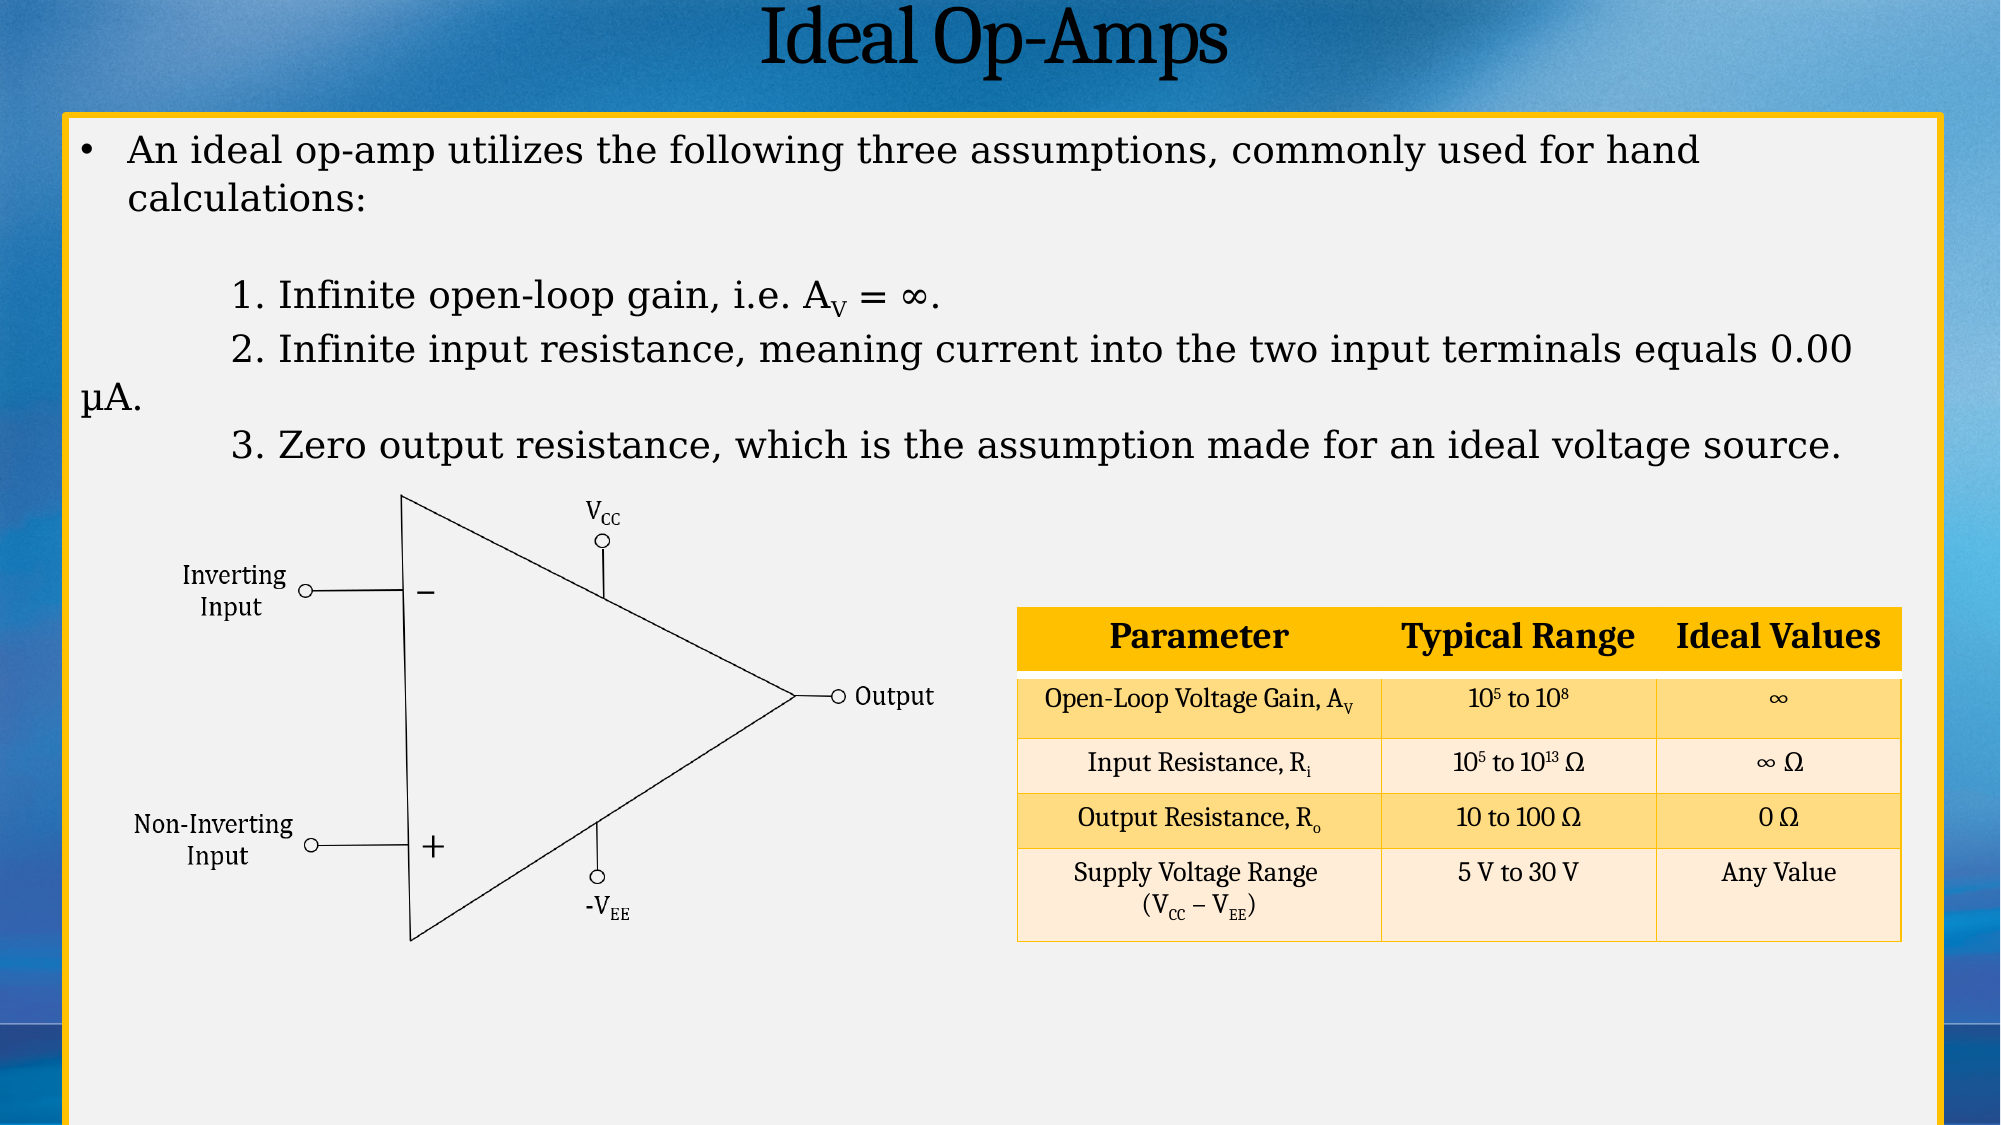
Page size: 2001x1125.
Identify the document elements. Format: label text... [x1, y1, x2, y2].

table_cell Any Value [1657, 849, 1900, 941]
title Ideal Op-Amps [499, 0, 1492, 79]
table_cell 105 to 108 [1382, 679, 1656, 738]
table_cell 105 to 1013 Ω [1382, 739, 1656, 793]
table_cell Open-Loop Voltage Gain, AV [1018, 679, 1381, 738]
table_cell 5 V to 30 V [1382, 849, 1656, 941]
table_header Typical Range [1382, 608, 1656, 671]
picture [117, 485, 951, 942]
table_cell Input Resistance, Ri [1018, 739, 1381, 793]
text_box An ideal op-amp utilizes the following three assumptions, commonly used for hand calculations: 1. Infinite open-loop gain, i.e. AV = ∞. 2. Infinite input resistance, meaning current into the two input terminals equals 0.00 µA. 3. Zero output resistance, which is the assumption made for an ideal voltage source. [65, 115, 1941, 1125]
table_cell 0 Ω [1657, 794, 1900, 848]
table_cell 10 to 100 Ω [1382, 794, 1656, 848]
table_cell ∞ [1657, 679, 1900, 738]
table_cell Supply Voltage Range (VCC – VEE) [1018, 849, 1381, 941]
table_cell ∞ Ω [1657, 739, 1900, 793]
table_header Parameter [1018, 608, 1381, 671]
table_cell Output Resistance, Ro [1018, 794, 1381, 848]
picture [0, 0, 2001, 1125]
table_header Ideal Values [1657, 608, 1900, 671]
